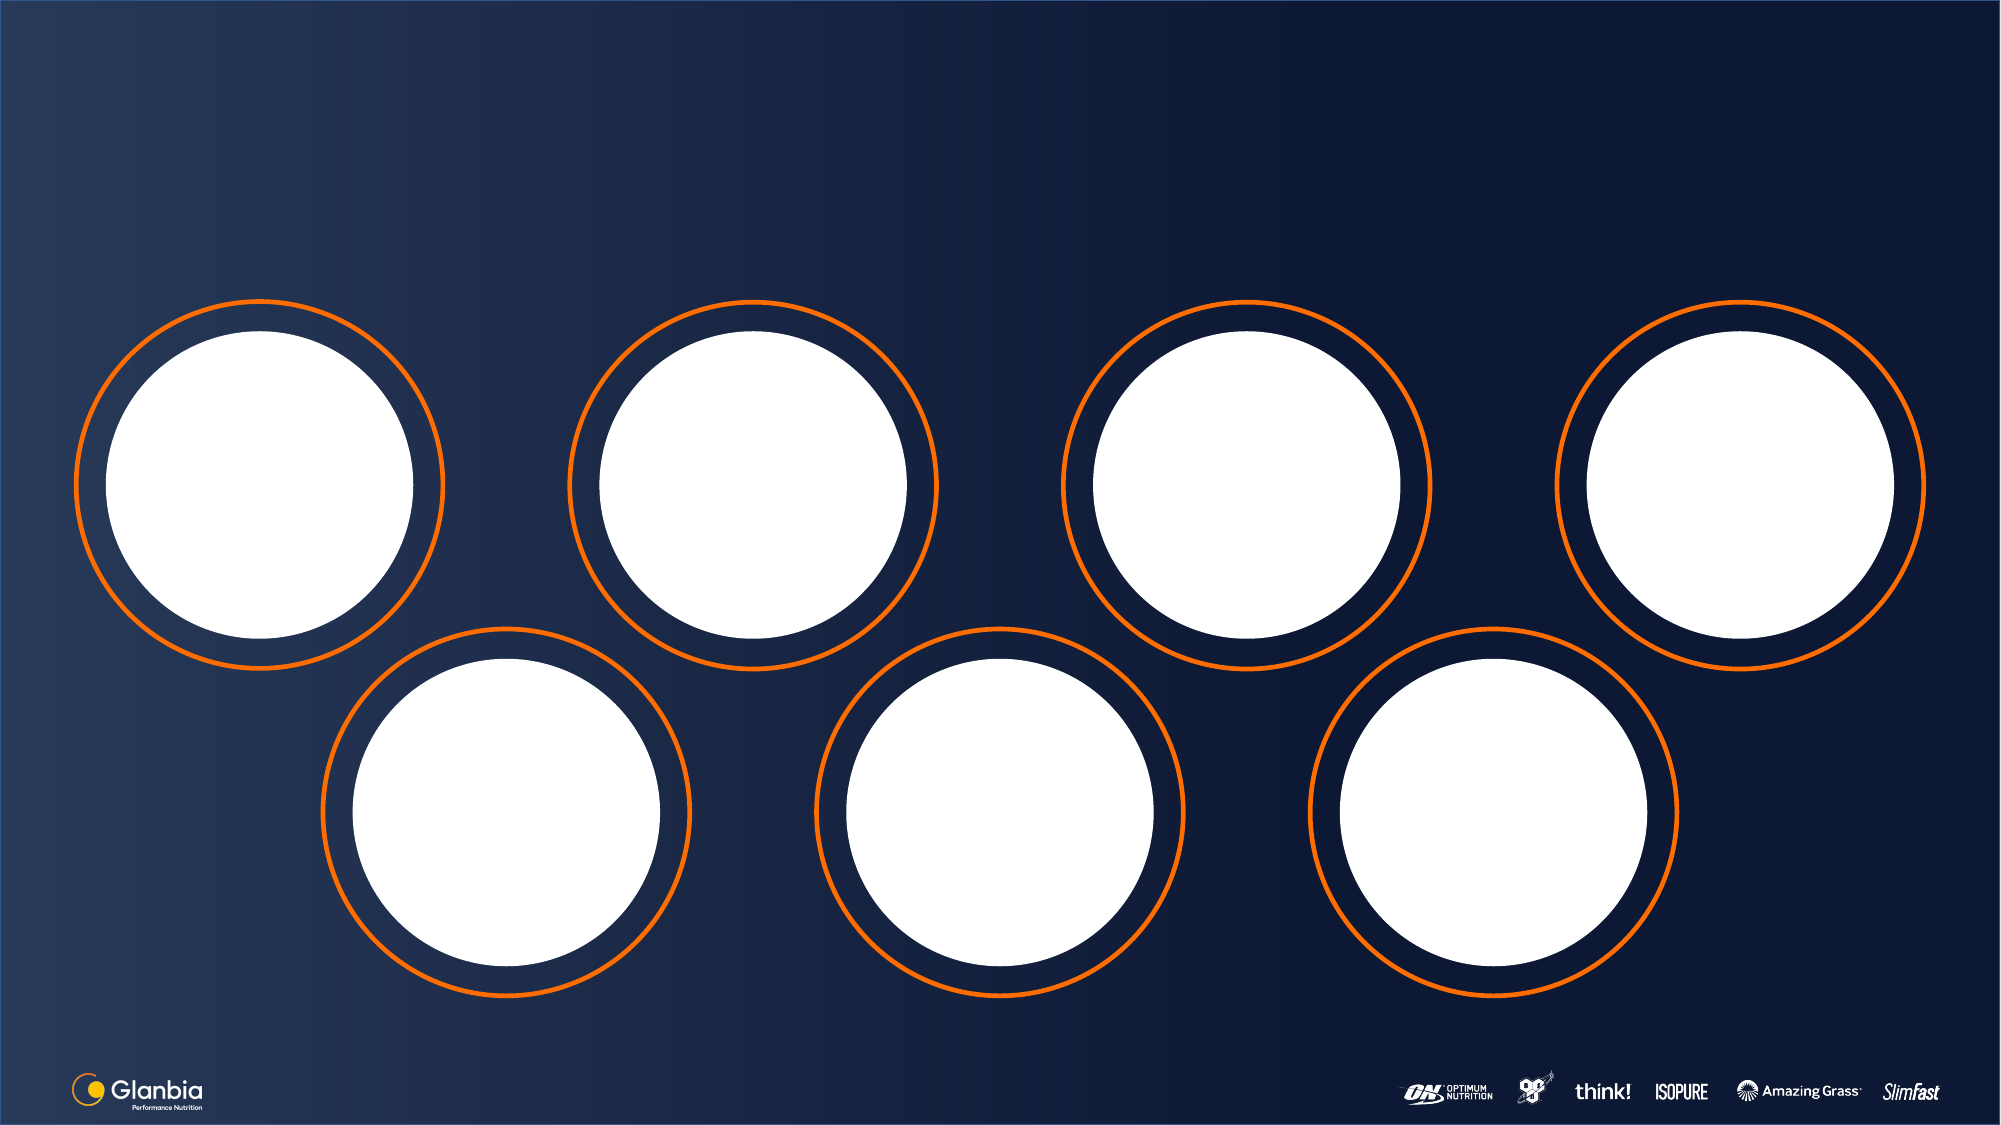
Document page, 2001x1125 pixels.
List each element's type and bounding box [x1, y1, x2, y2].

picture [1395, 1069, 1940, 1105]
picture [72, 1073, 202, 1110]
